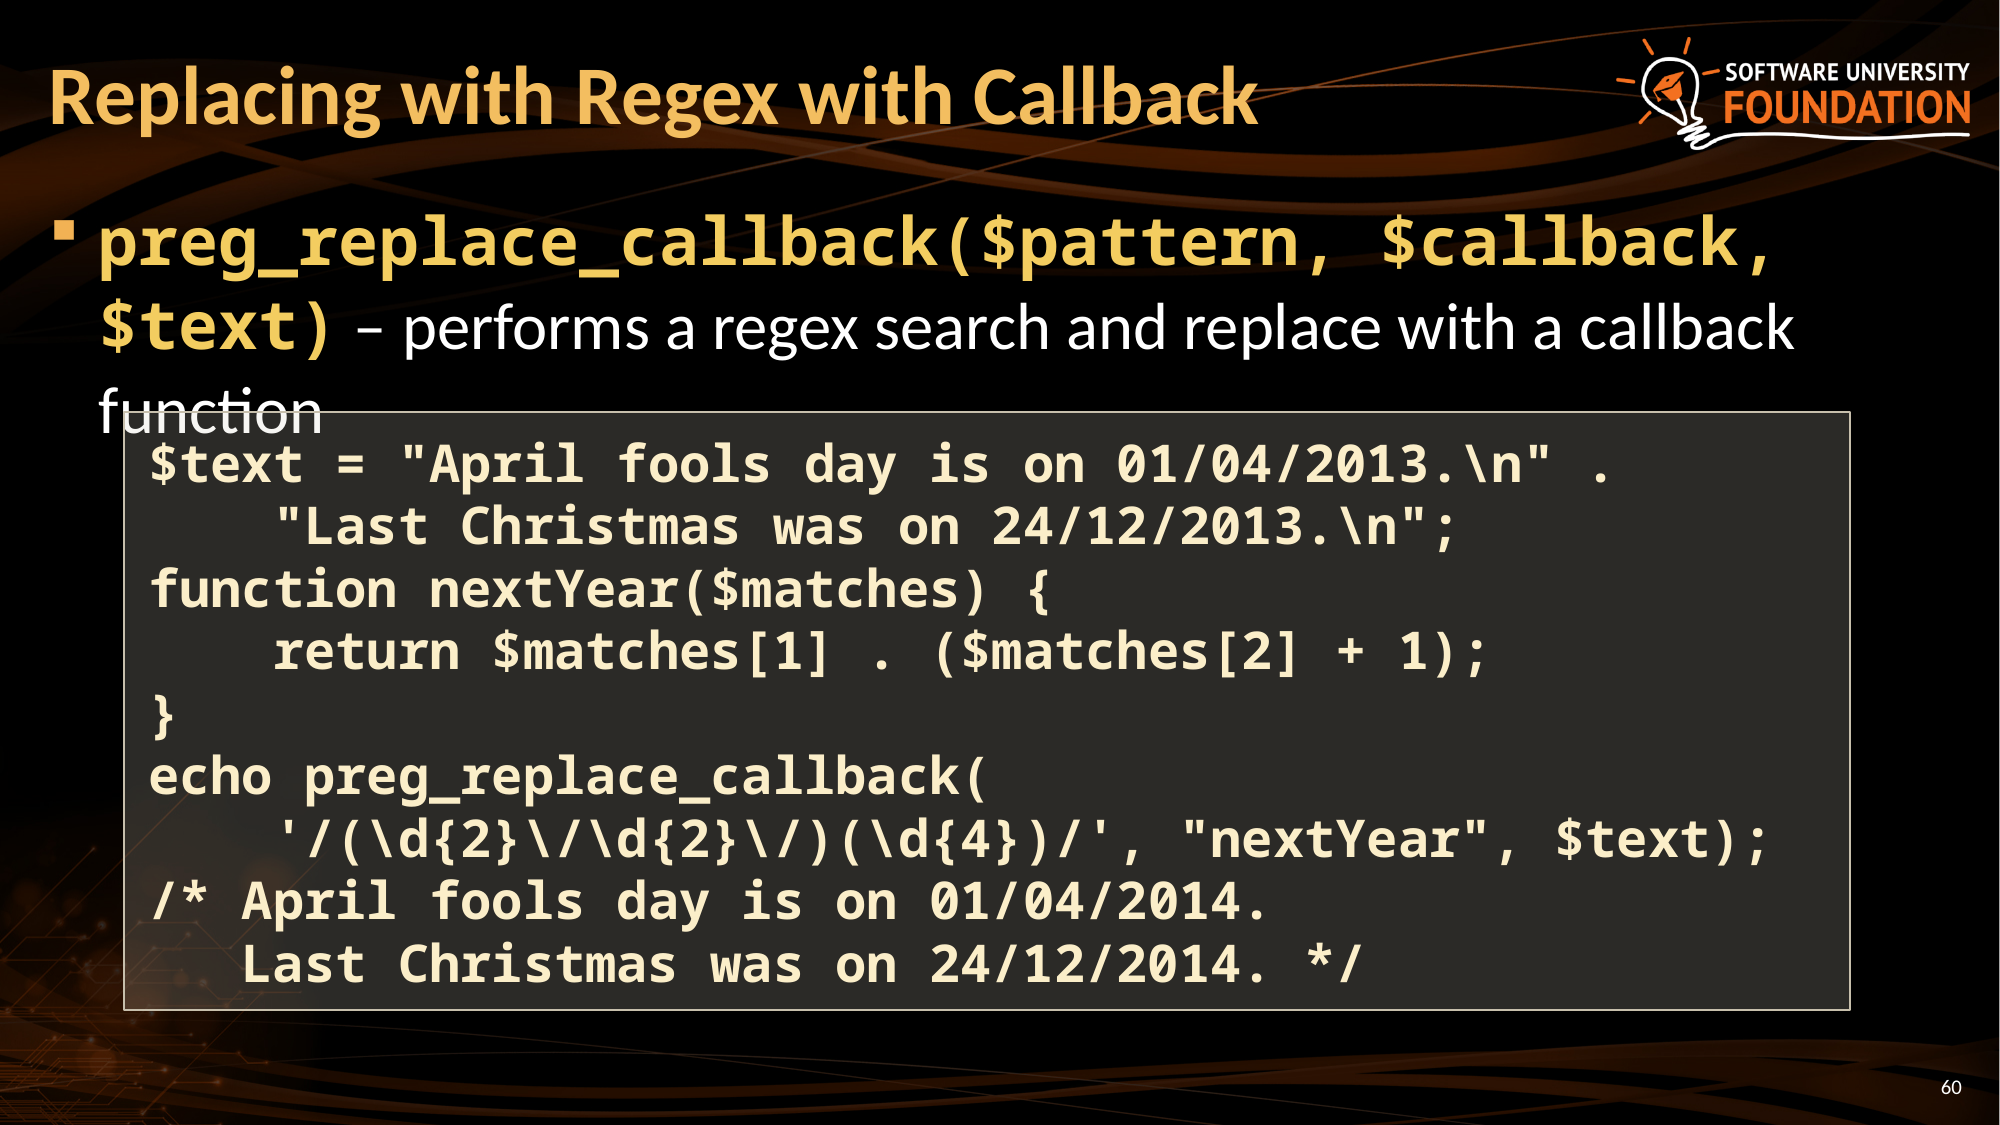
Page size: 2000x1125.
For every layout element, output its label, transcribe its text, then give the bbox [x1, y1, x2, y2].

list preg_replace_callback($pattern, $callback, $text) – performs a regex search and replace with a callback function [31, 188, 1968, 1103]
text_box $text = "April fools day is on 01/04/2013.\n" . "Last Christmas was on 24/12/2013.\n"; function nextYear($matches) { return $matches[1] . ($matches[2] + 1); } echo preg_replace_callback( '/(\d{2}\/\d{2}\/)(\d{4})/', "nextYear", $text); /* April fools day is on 01/04/2014. Last Christmas was on 24/12/2014. */ [124, 412, 1850, 1011]
title Replacing with Regex with Callback [30, 6, 1602, 189]
picture [0, 0, 2000, 1125]
